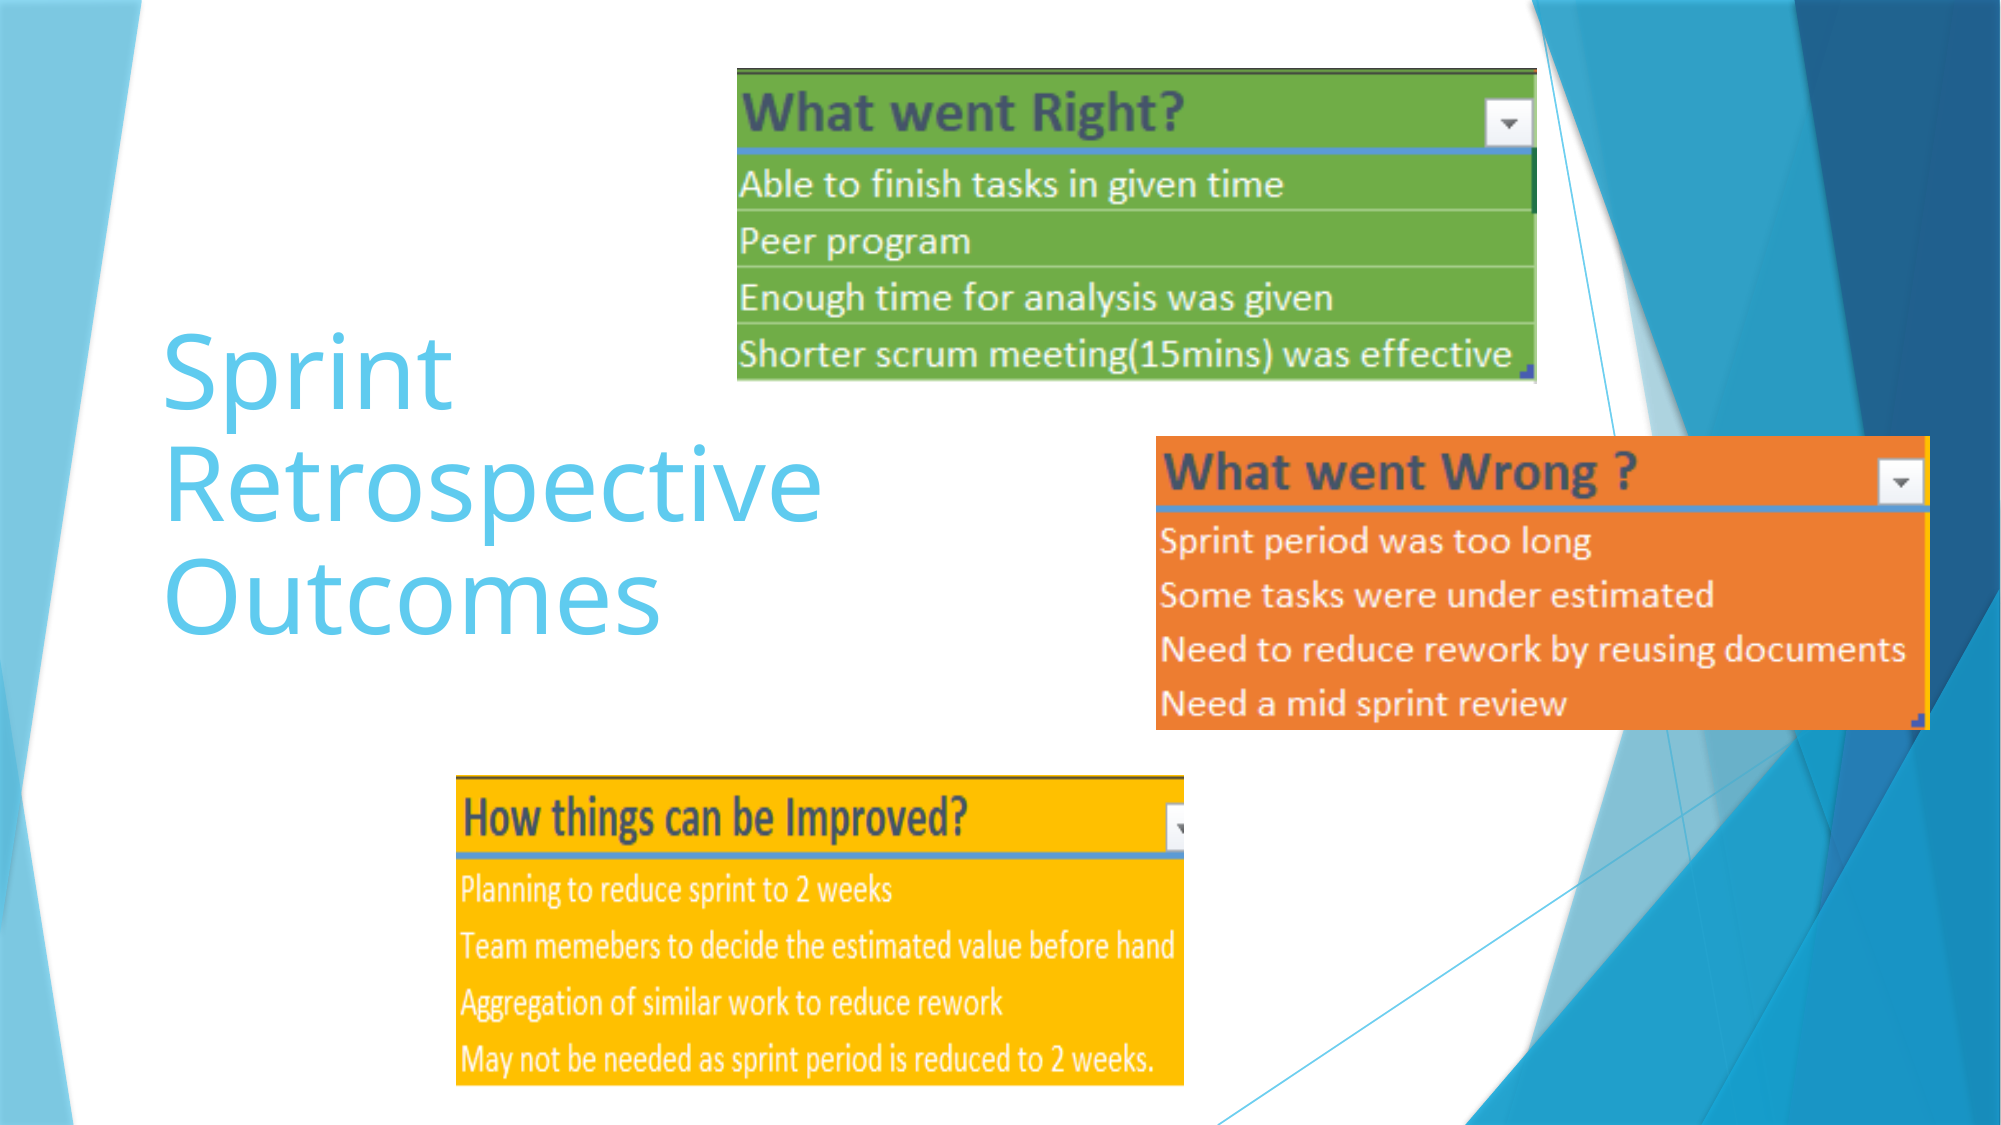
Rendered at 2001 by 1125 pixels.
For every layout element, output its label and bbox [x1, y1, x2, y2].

text_box [0, 0, 2000, 1125]
picture [456, 775, 1184, 1092]
picture [1156, 435, 1930, 730]
picture [736, 67, 1538, 384]
